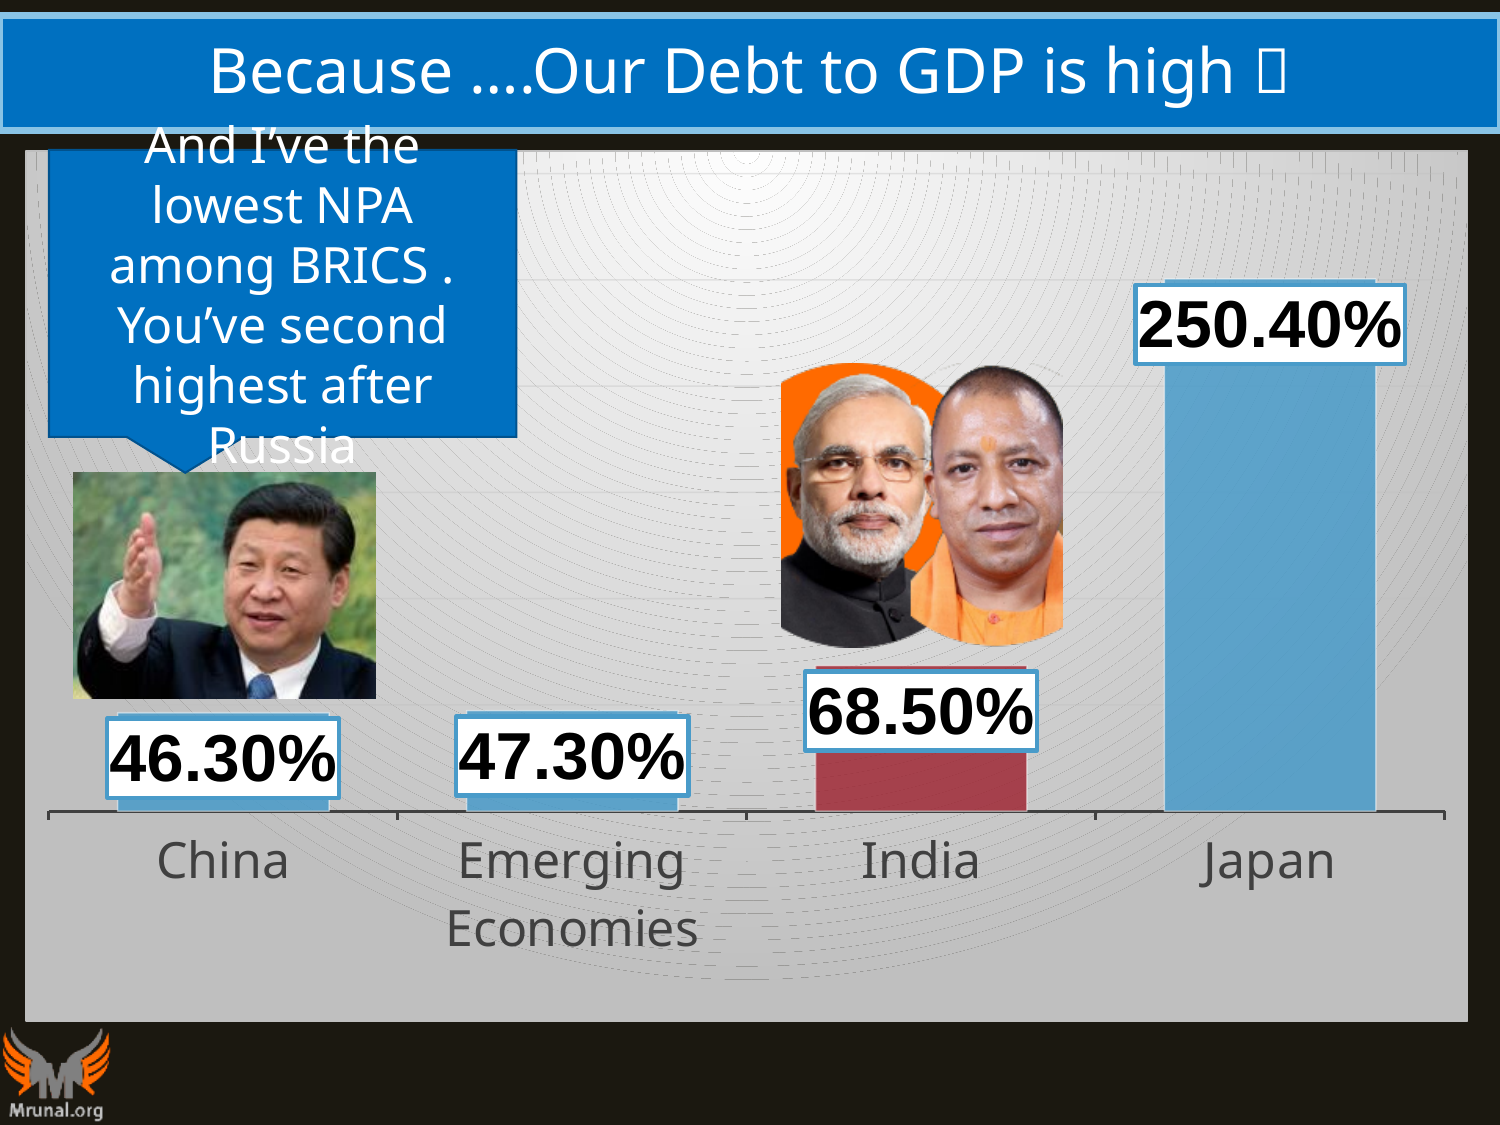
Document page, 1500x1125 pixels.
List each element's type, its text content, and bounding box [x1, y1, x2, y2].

picture [0, 1024, 114, 1125]
chart [25, 149, 1469, 1022]
picture [73, 472, 376, 699]
title Because ….Our Debt to GDP is high  [0, 12, 1500, 134]
picture [781, 363, 1063, 648]
